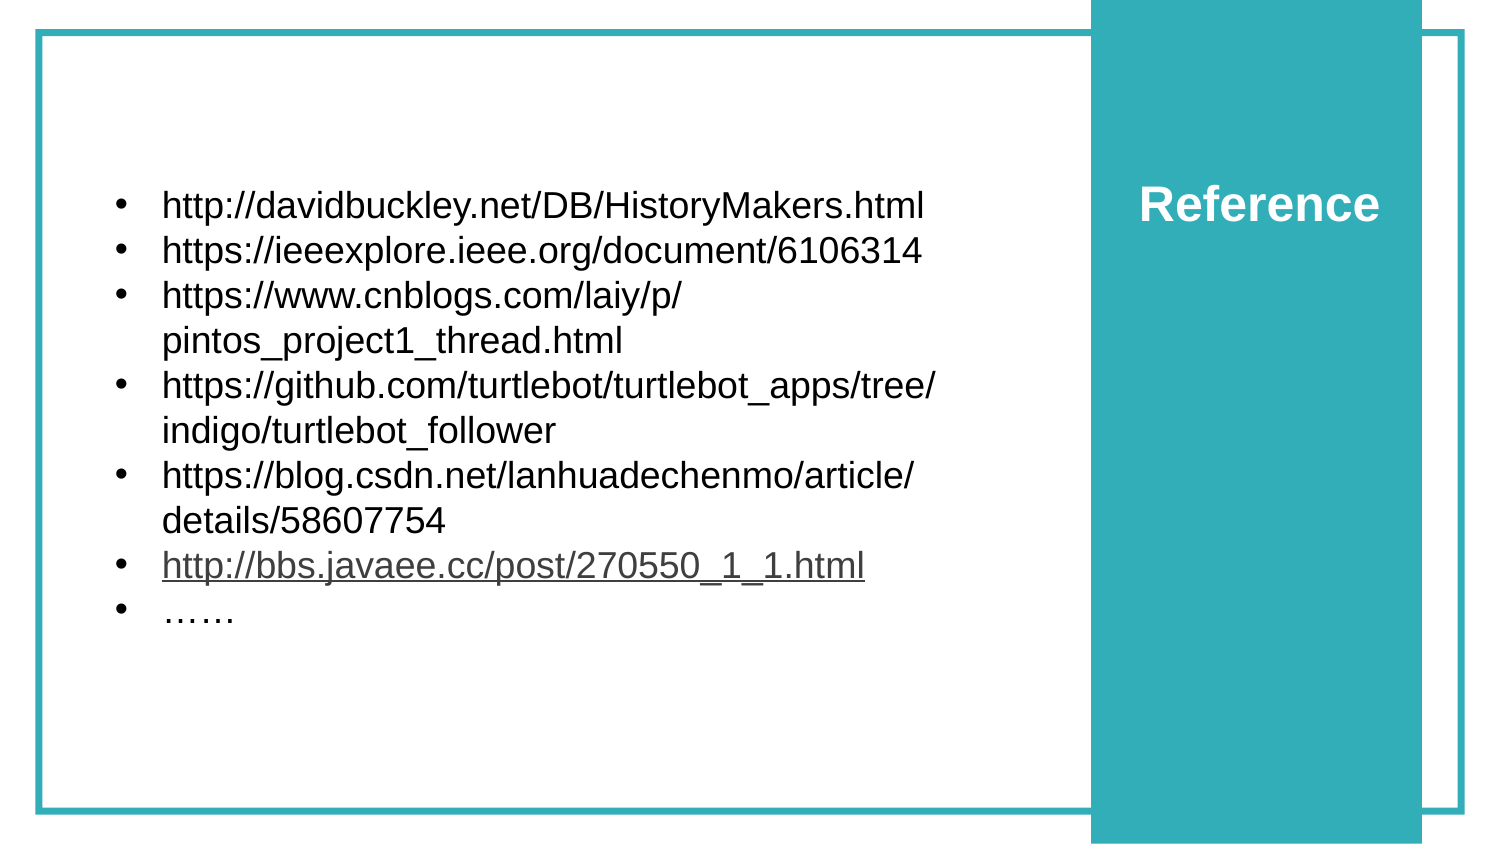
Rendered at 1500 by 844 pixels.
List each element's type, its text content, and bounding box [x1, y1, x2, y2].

text_box [1424, 27, 1467, 817]
text_box Reference [1082, 163, 1396, 401]
text_box [1089, 0, 1424, 844]
text_box http://davidbuckley.net/DB/HistoryMakers.html https://ieeexplore.ieee.org/document/6106314 https://www.cnblogs.com/laiy/p/pintos_project1_thread.html https://github.com/turtlebot/turtlebot_apps/tree/indigo/turtlebot_follower https://blog.csdn.net/lanhuadechenmo/article/details/58607754 http://bbs.javaee.cc/post/270550_1_1.html …… [100, 173, 1034, 639]
text_box [33, 27, 1089, 817]
